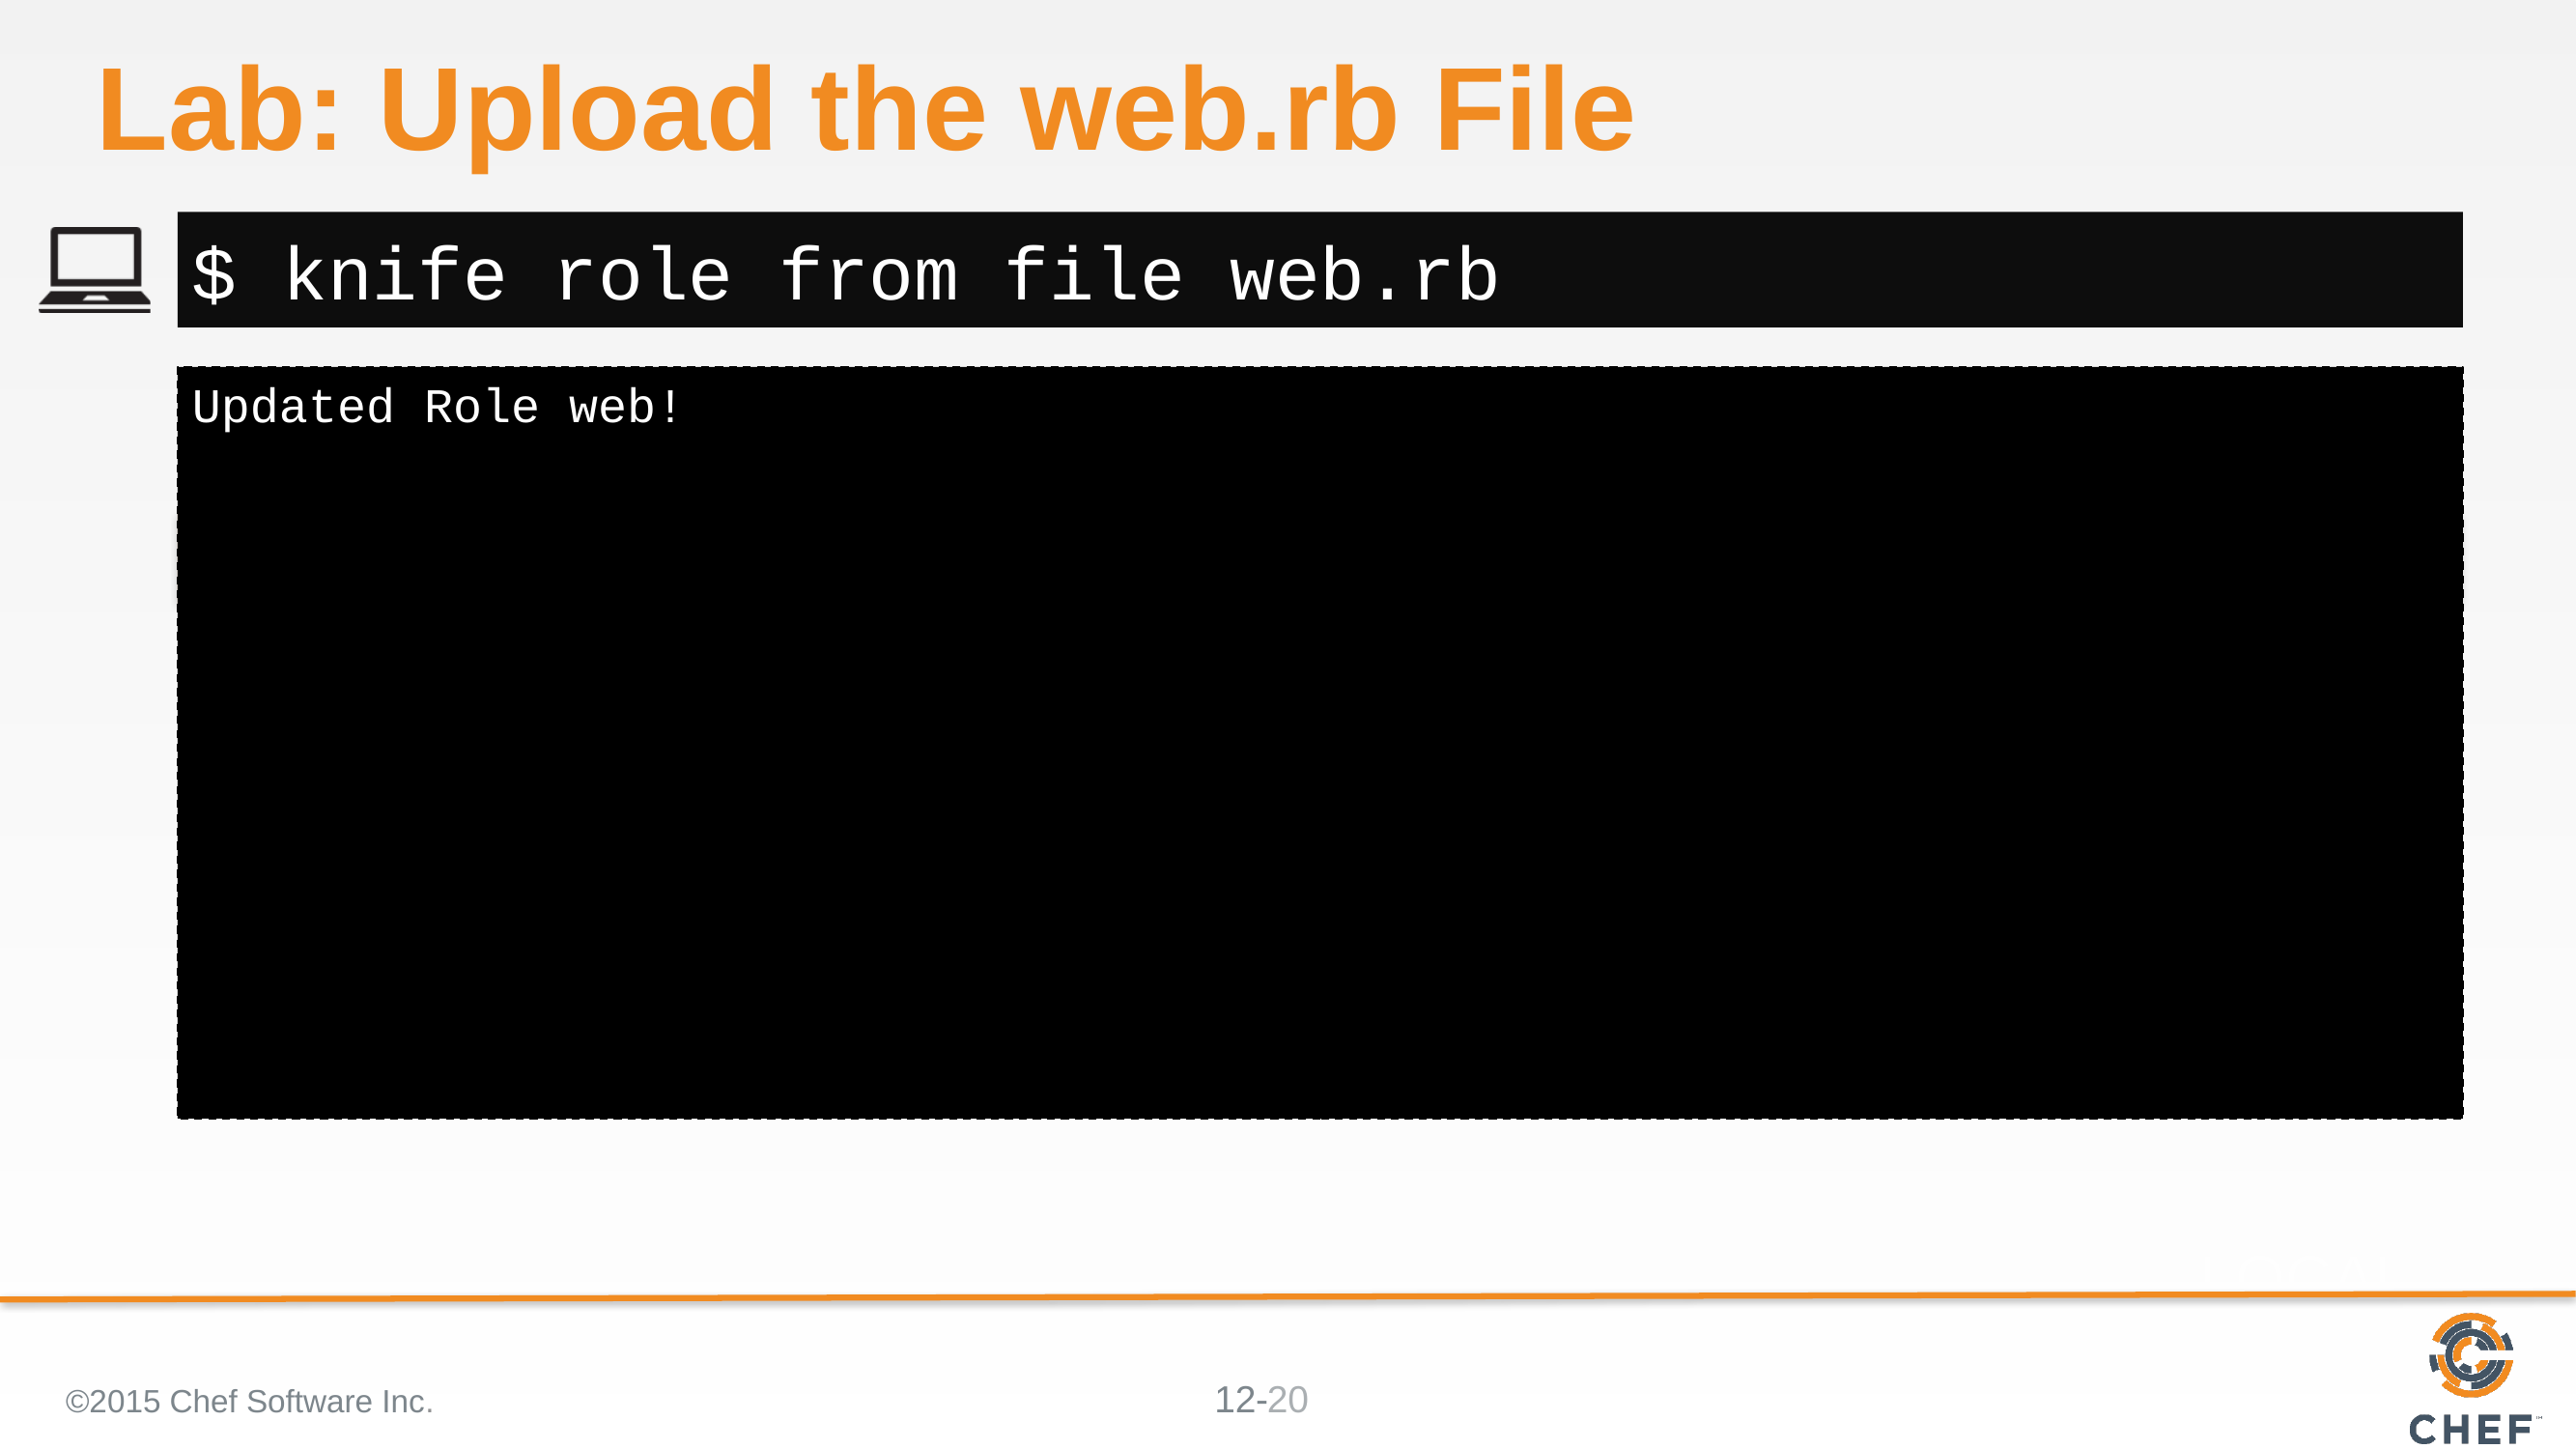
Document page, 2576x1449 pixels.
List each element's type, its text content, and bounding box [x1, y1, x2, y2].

list Updated Role web! [177, 366, 2464, 1120]
slide_number 20 [998, 1359, 1578, 1437]
title Lab: Upload the web.rb File [96, 48, 2463, 180]
picture [2399, 1297, 2550, 1449]
list $ knife role from file web.rb [177, 212, 2463, 327]
footer ©2015 Chef Software Inc. [51, 1359, 952, 1440]
